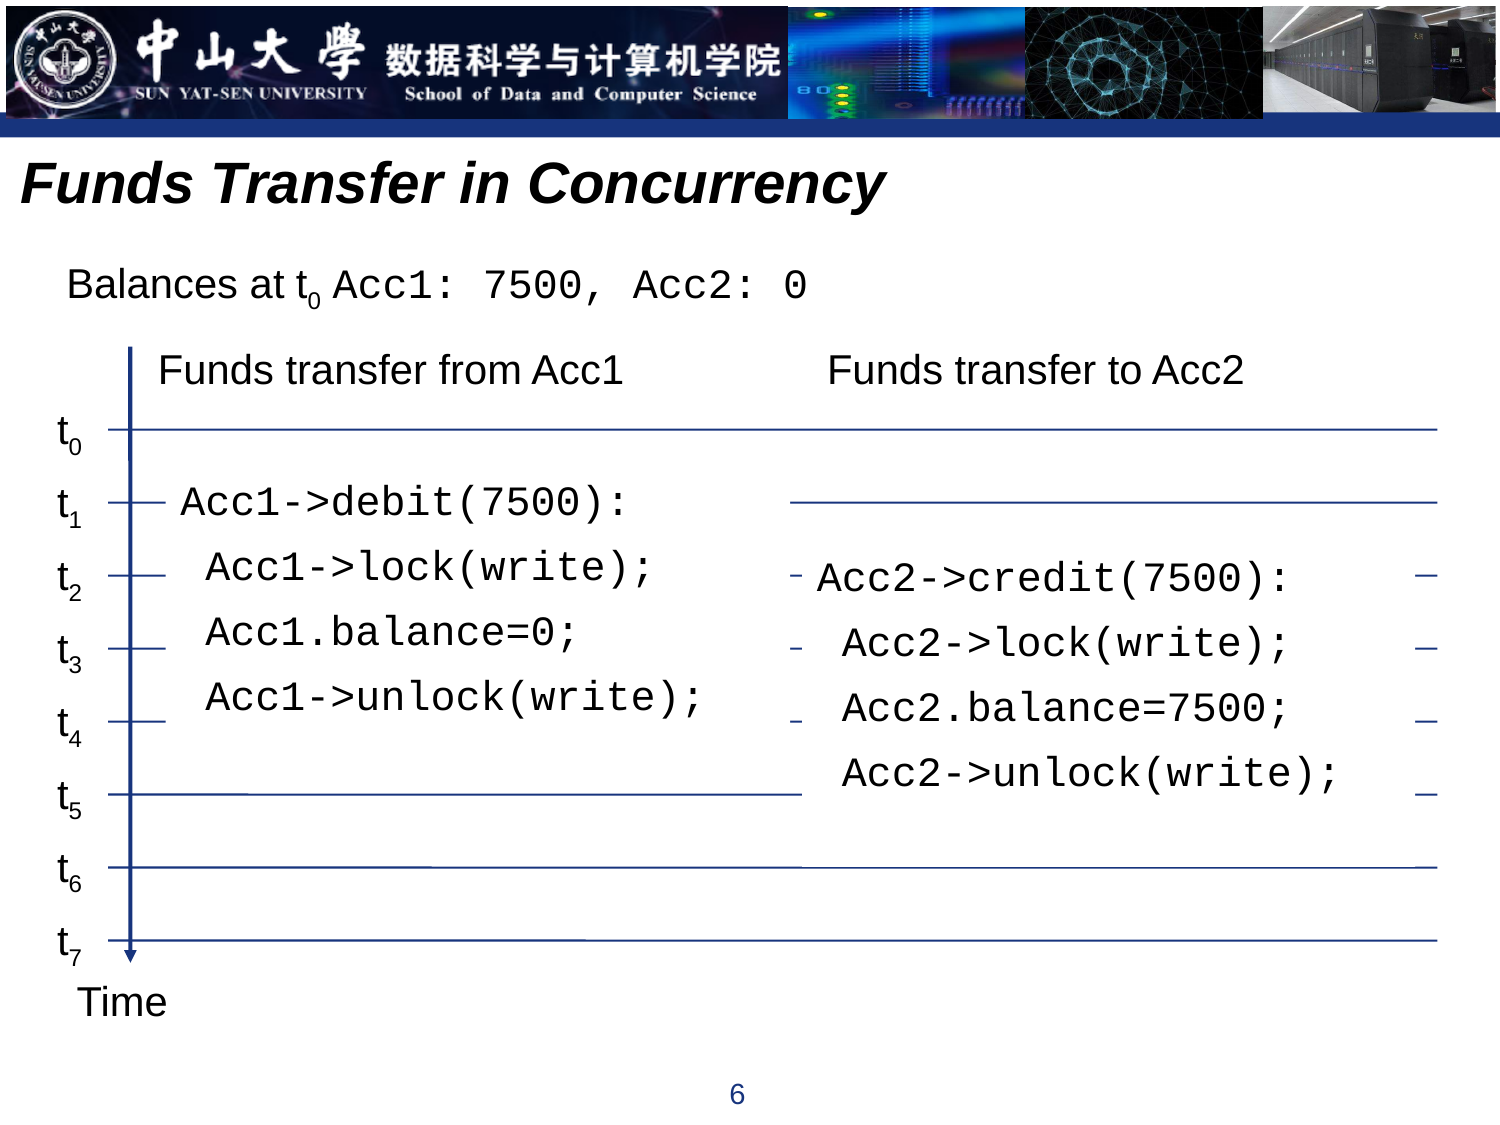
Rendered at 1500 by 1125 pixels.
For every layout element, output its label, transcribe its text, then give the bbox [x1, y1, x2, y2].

text_box Funds Transfer in Concurrency [5, 137, 903, 223]
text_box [41, 249, 1438, 1033]
picture [6, 6, 1496, 119]
slide_number 6 [562, 1067, 913, 1119]
